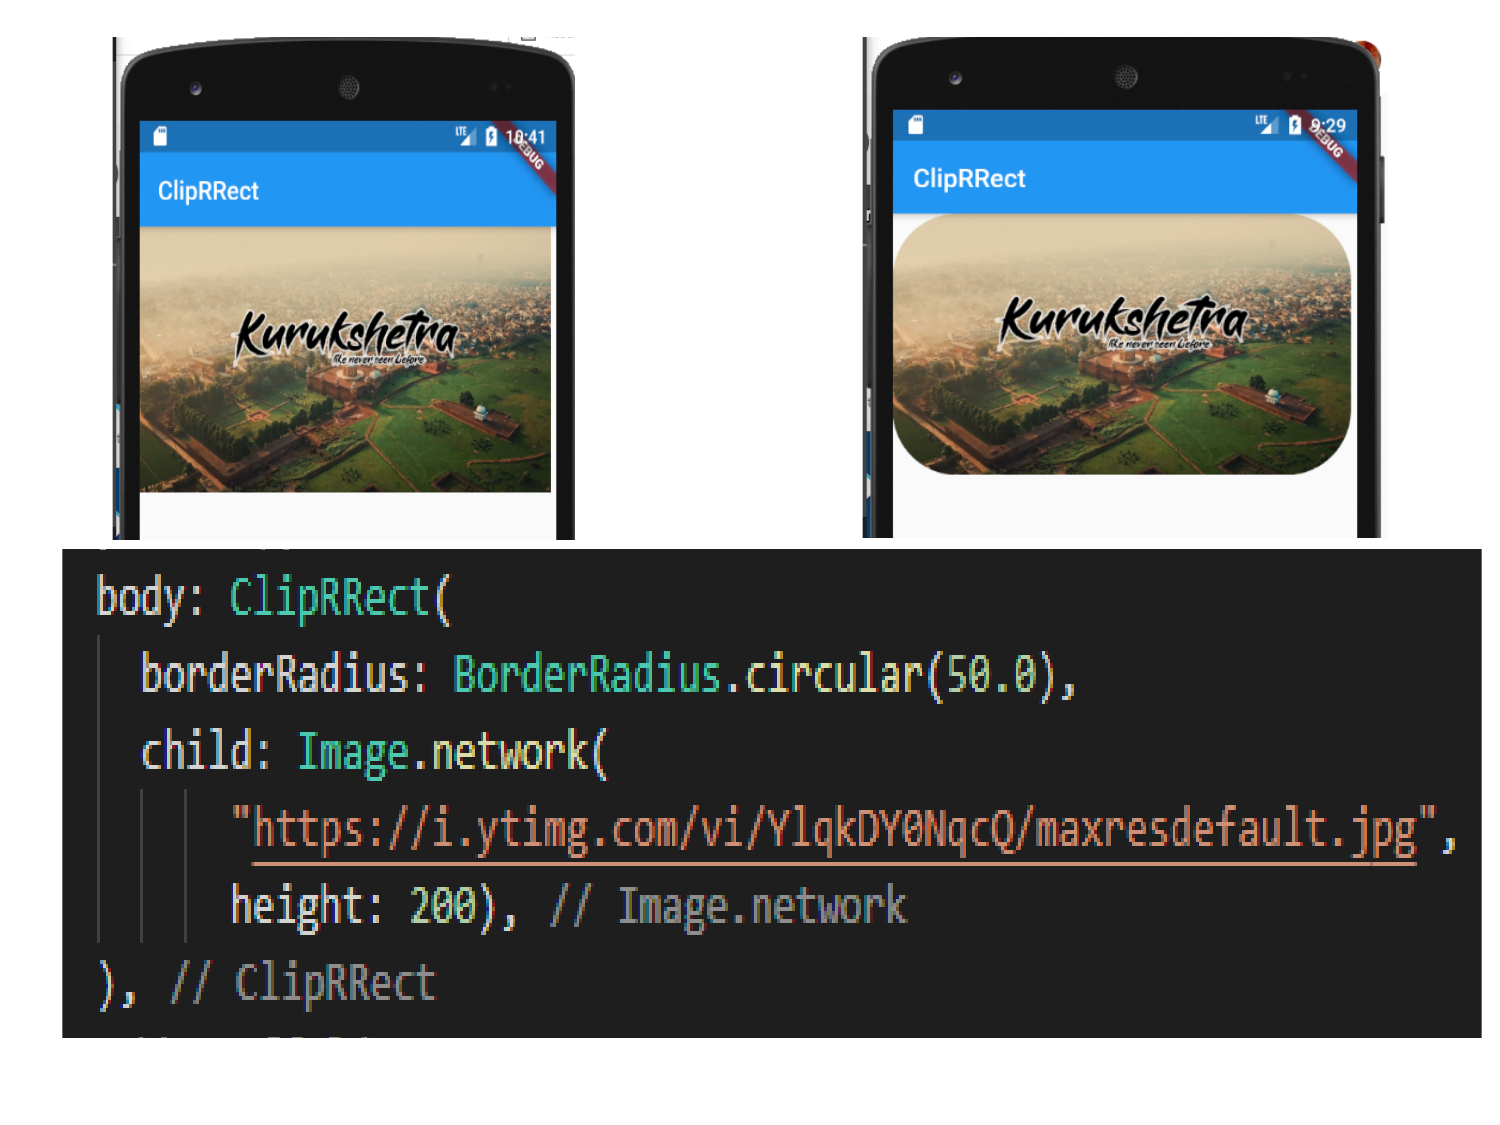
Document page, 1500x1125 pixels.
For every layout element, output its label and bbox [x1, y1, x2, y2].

picture [112, 37, 576, 540]
picture [62, 549, 1482, 1038]
picture [862, 37, 1388, 538]
